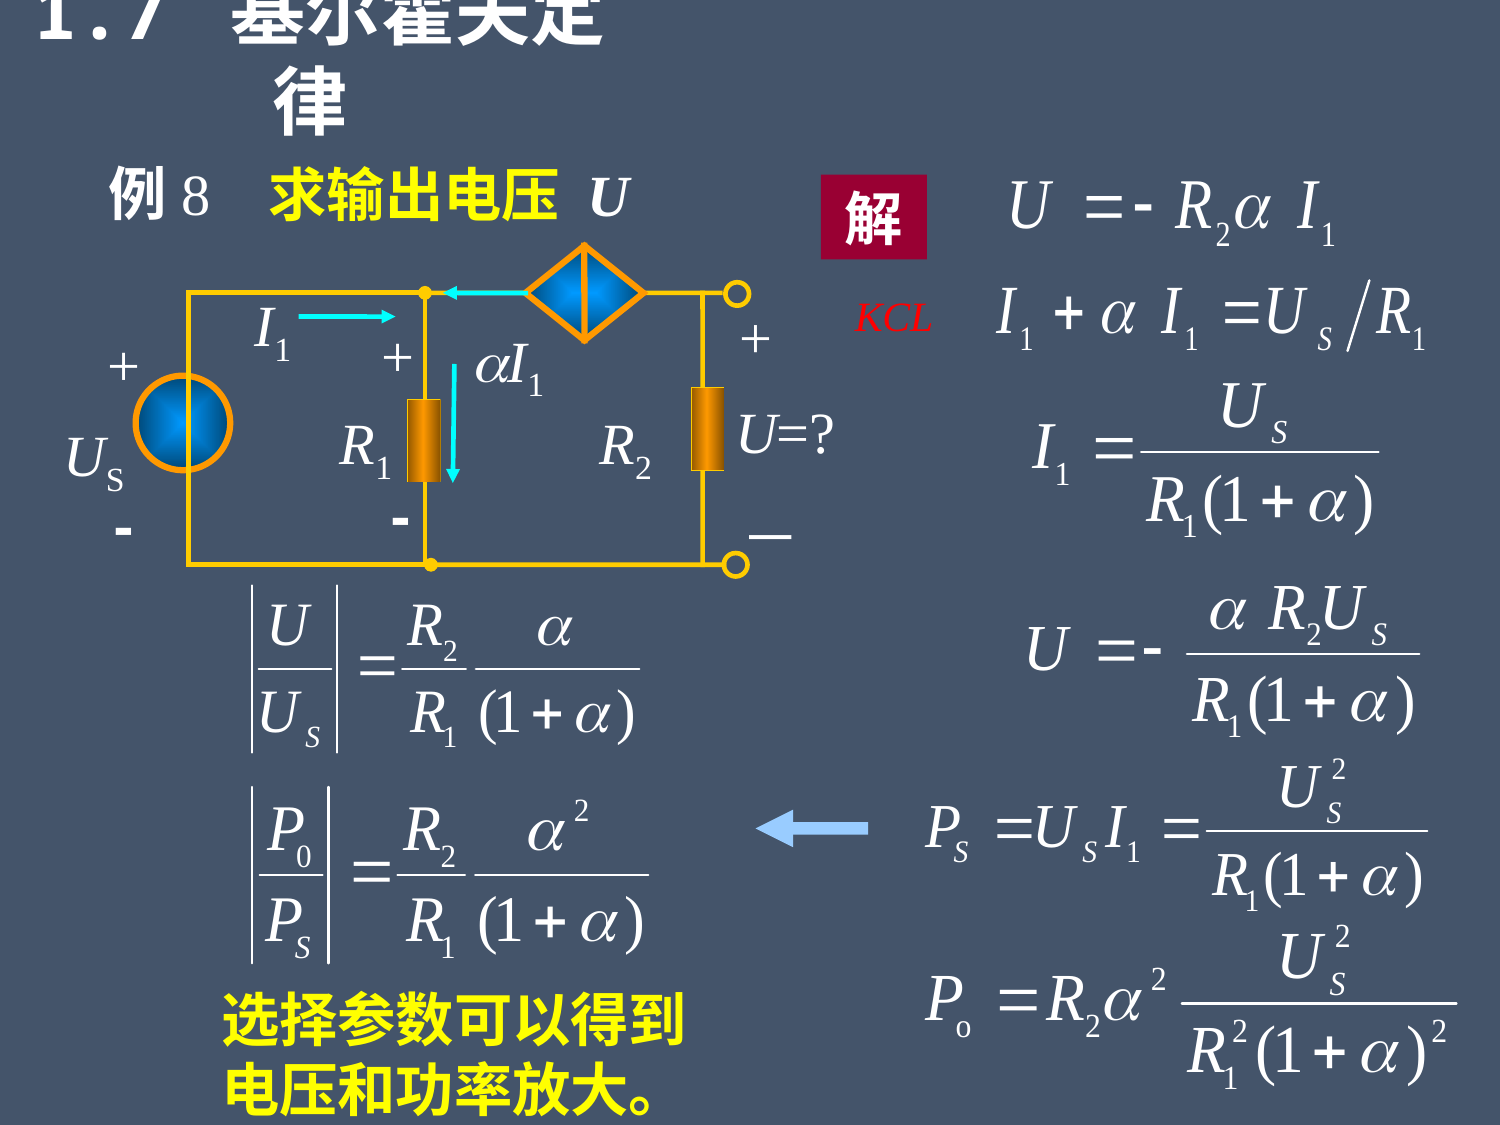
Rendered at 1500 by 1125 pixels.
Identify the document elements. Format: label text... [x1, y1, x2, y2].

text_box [1003, 162, 1343, 257]
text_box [241, 579, 648, 762]
text_box 求输出电压 U [253, 151, 739, 236]
text_box [755, 822, 862, 835]
text_box 1.7 基尔霍夫定律 [0, 0, 638, 152]
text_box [915, 744, 1438, 909]
text_box KCL [856, 282, 969, 347]
text_box 选择参数可以得到电压和功率放大。 [206, 975, 727, 1125]
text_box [41, 245, 856, 579]
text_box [986, 269, 1440, 360]
text_box 解 [820, 174, 927, 260]
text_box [241, 775, 658, 973]
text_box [1021, 567, 1428, 744]
text_box 例8 [83, 152, 236, 235]
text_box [1021, 363, 1389, 548]
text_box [915, 909, 1468, 1100]
